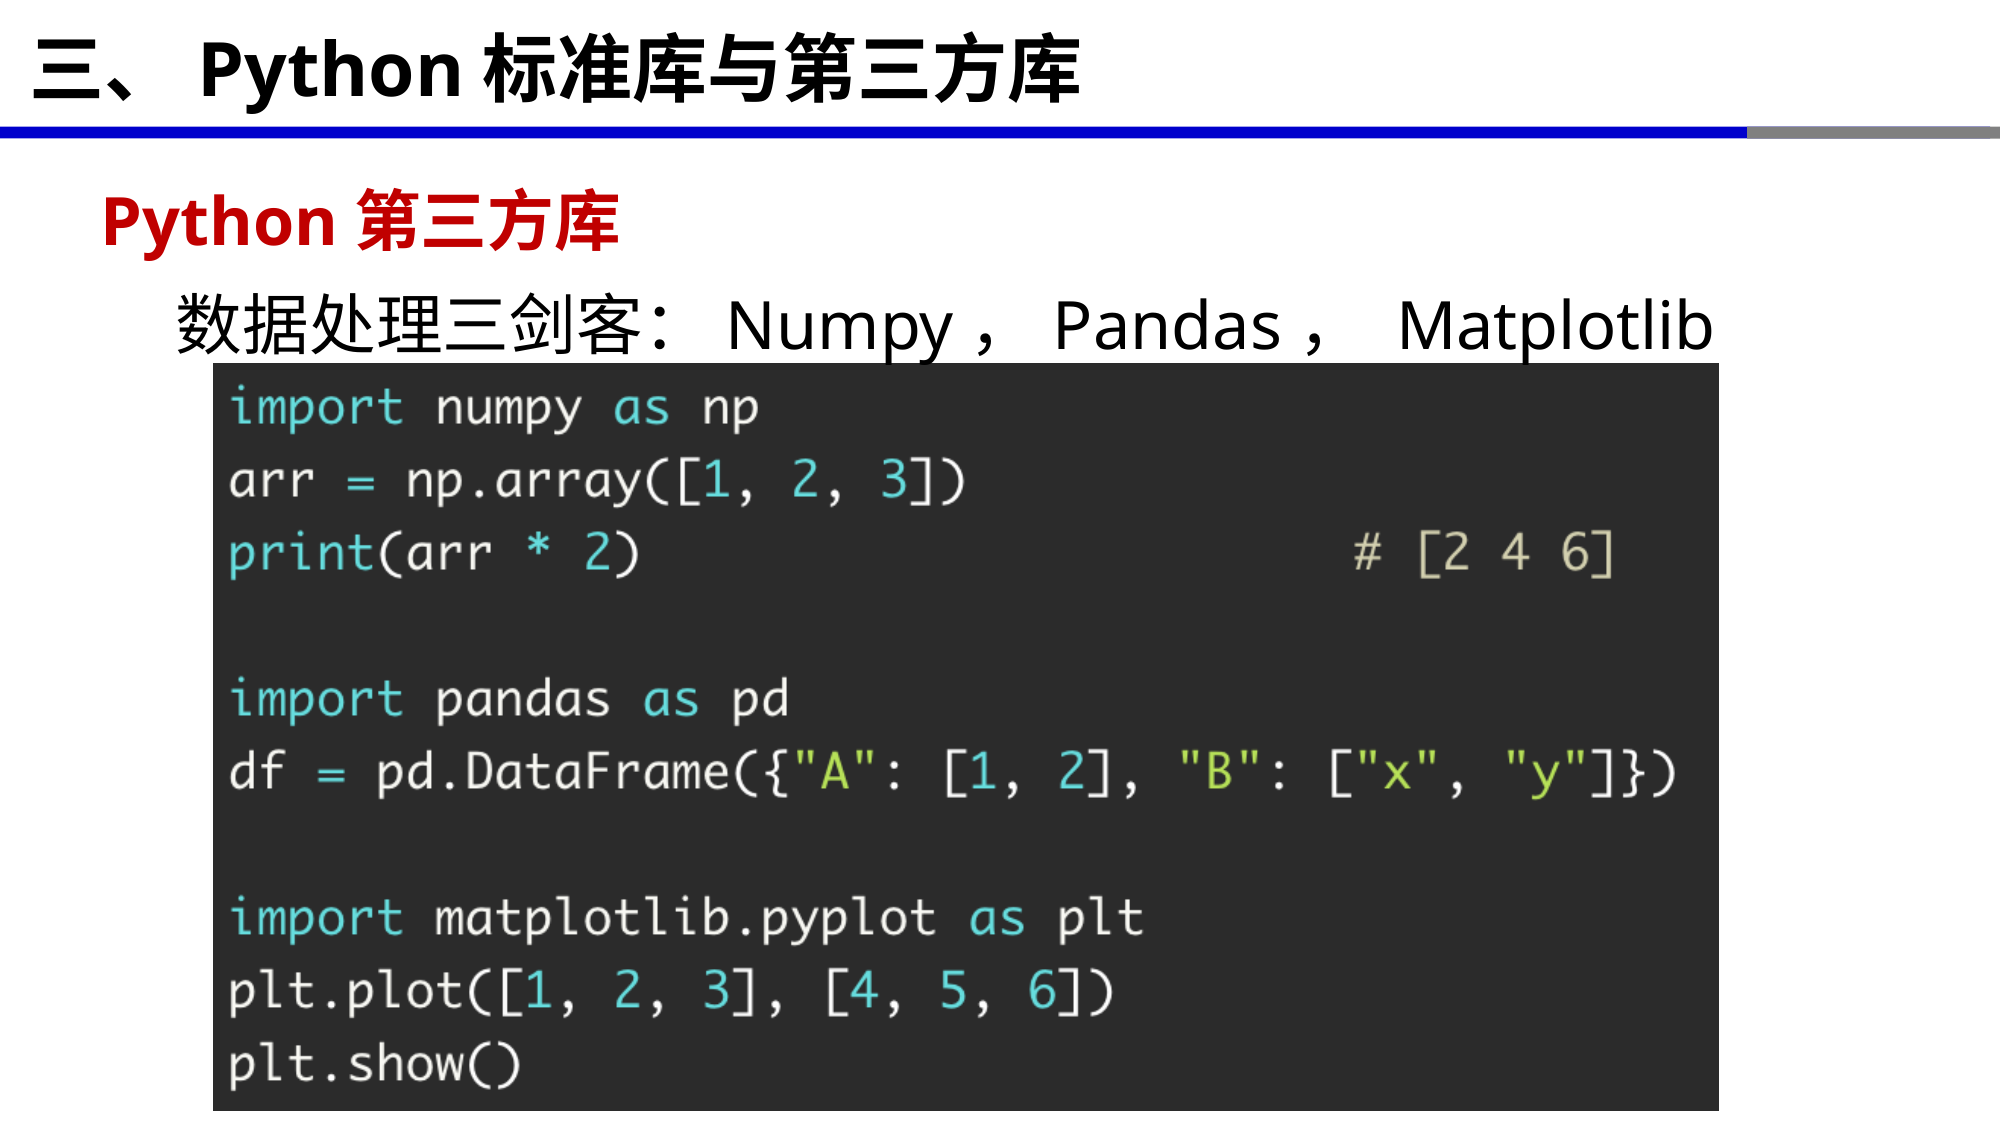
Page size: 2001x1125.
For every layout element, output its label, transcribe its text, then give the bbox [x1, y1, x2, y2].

picture [212, 363, 1720, 1111]
text_box 数据处理三剑客：Numpy，Pandas， Matplotlib [136, 235, 1756, 371]
text_box Python第三方库 [85, 131, 736, 266]
title 三、Python标准库与第三方库 [0, 1, 1756, 132]
